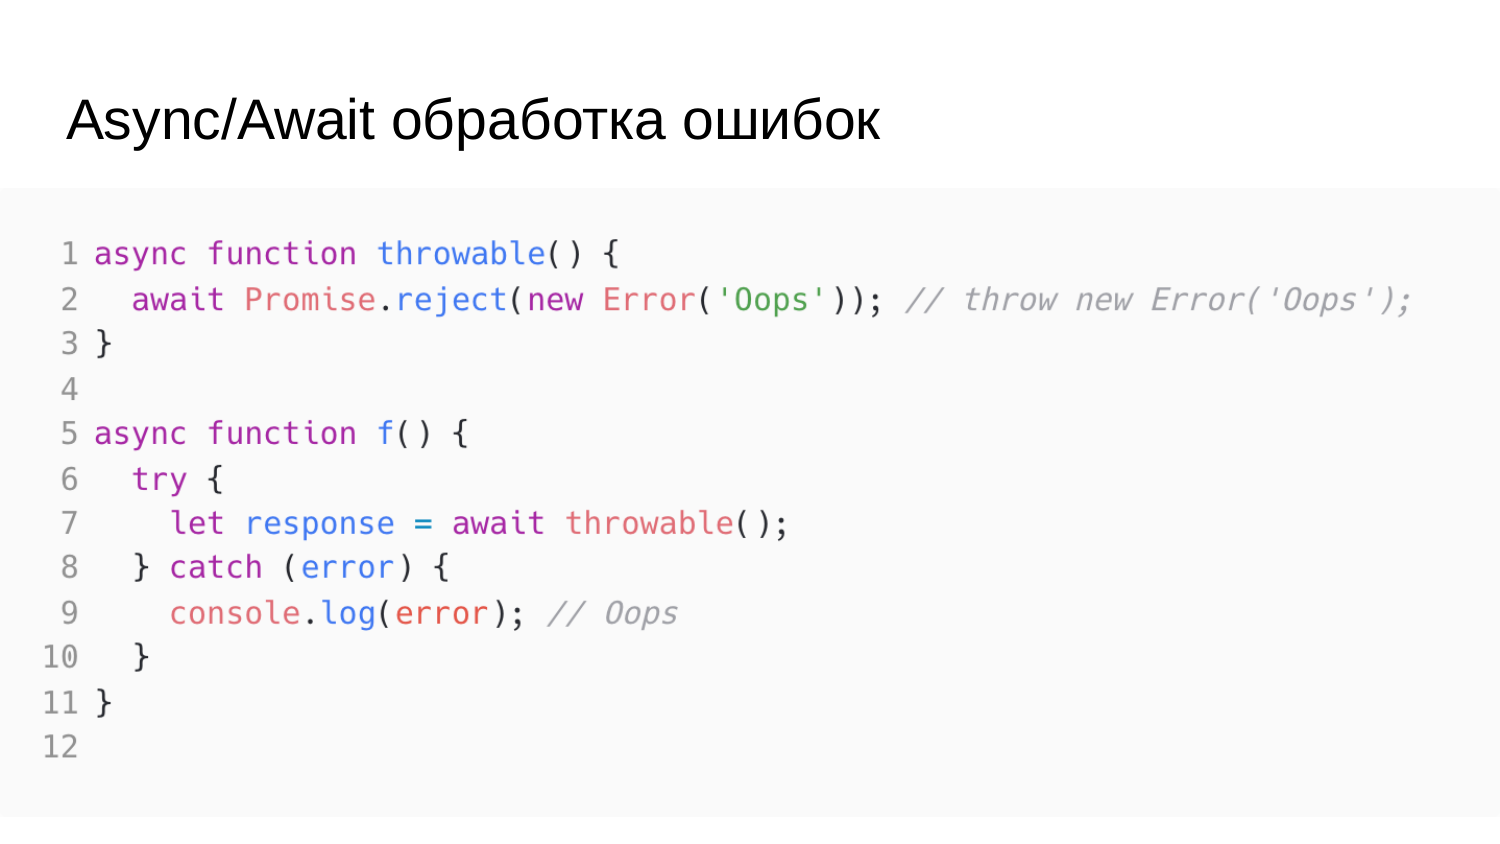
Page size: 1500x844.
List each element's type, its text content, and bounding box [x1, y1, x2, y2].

title Async/Await обработка ошибок [51, 72, 1449, 167]
picture [0, 188, 1500, 818]
